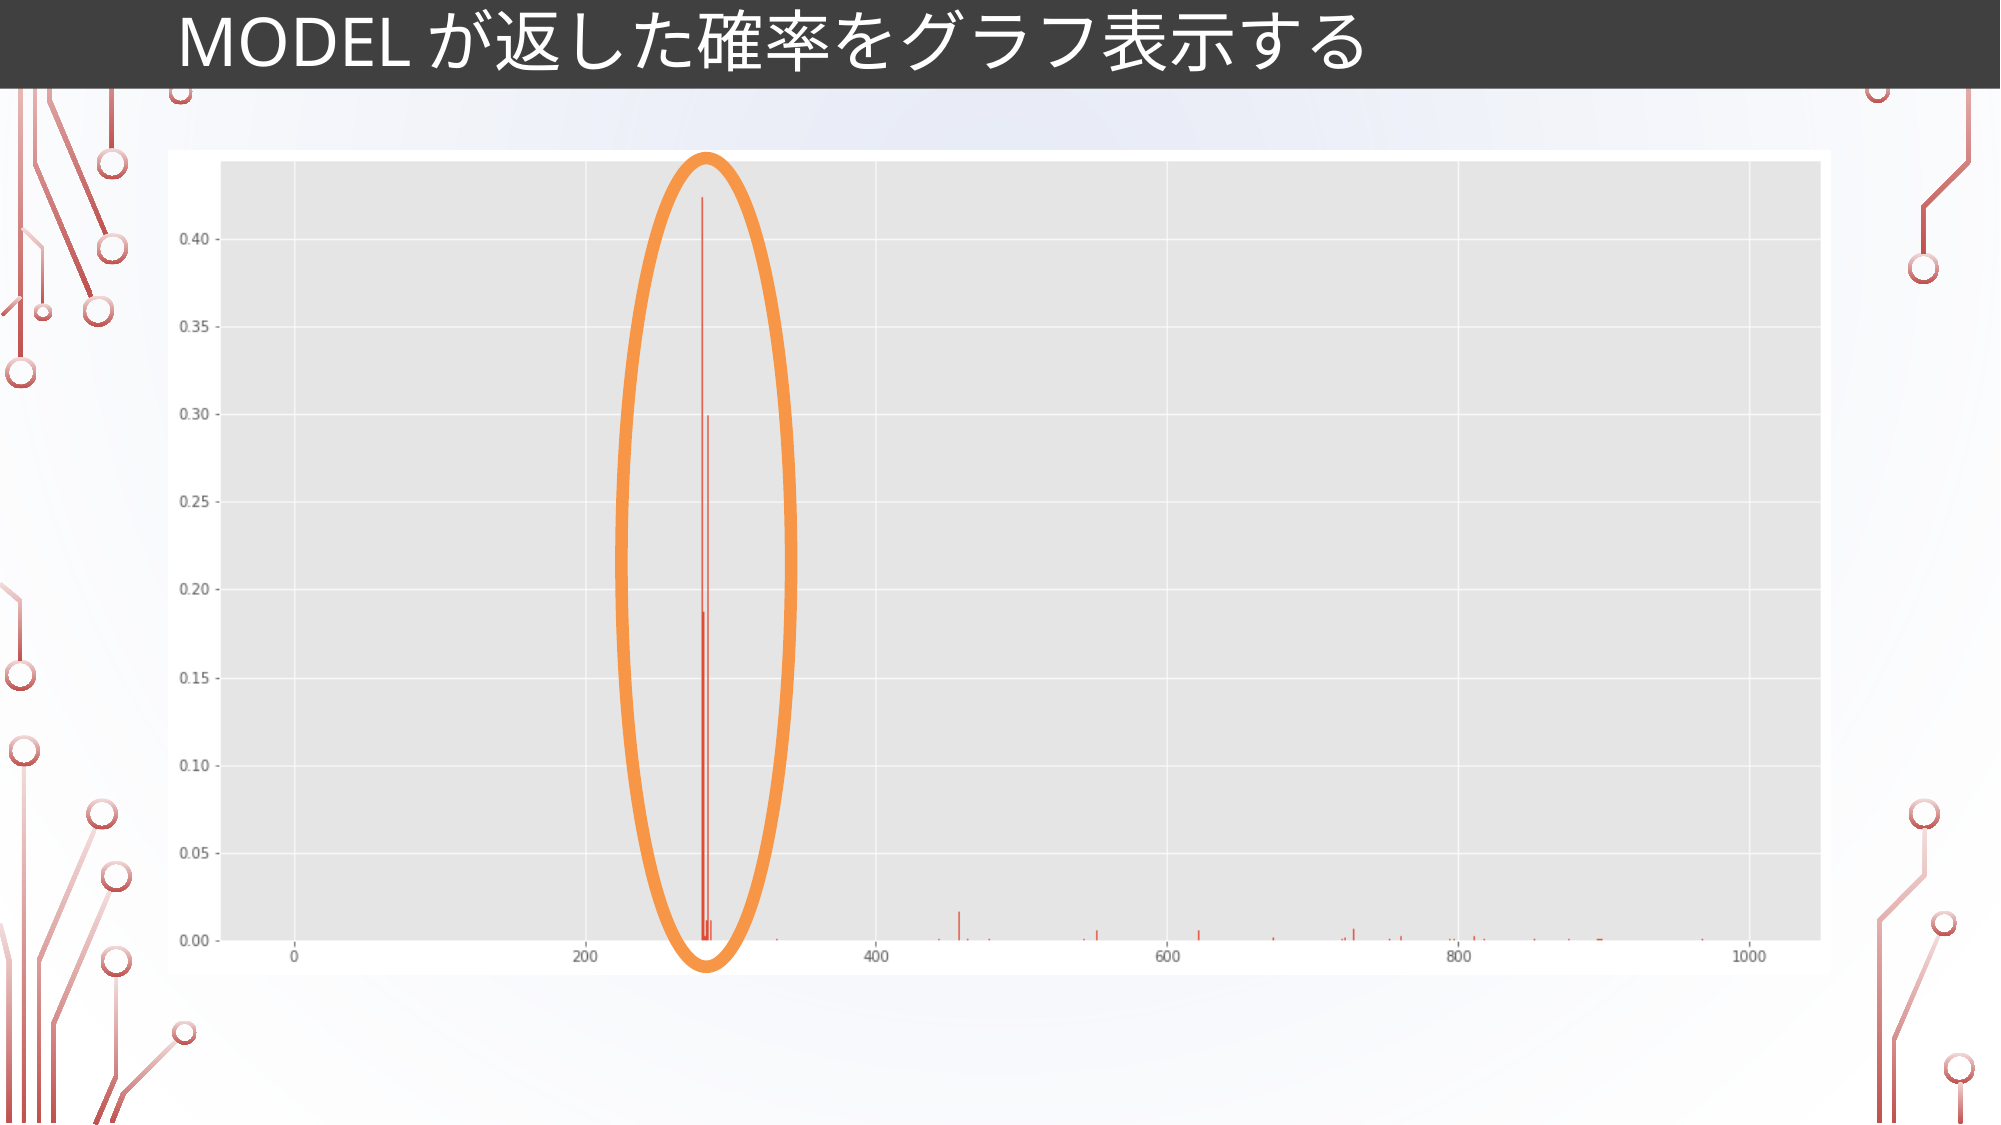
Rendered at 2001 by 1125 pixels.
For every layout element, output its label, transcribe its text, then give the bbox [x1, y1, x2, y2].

title Modelが返した確率をグラフ表示する [0, 0, 2000, 89]
picture [168, 149, 1832, 976]
